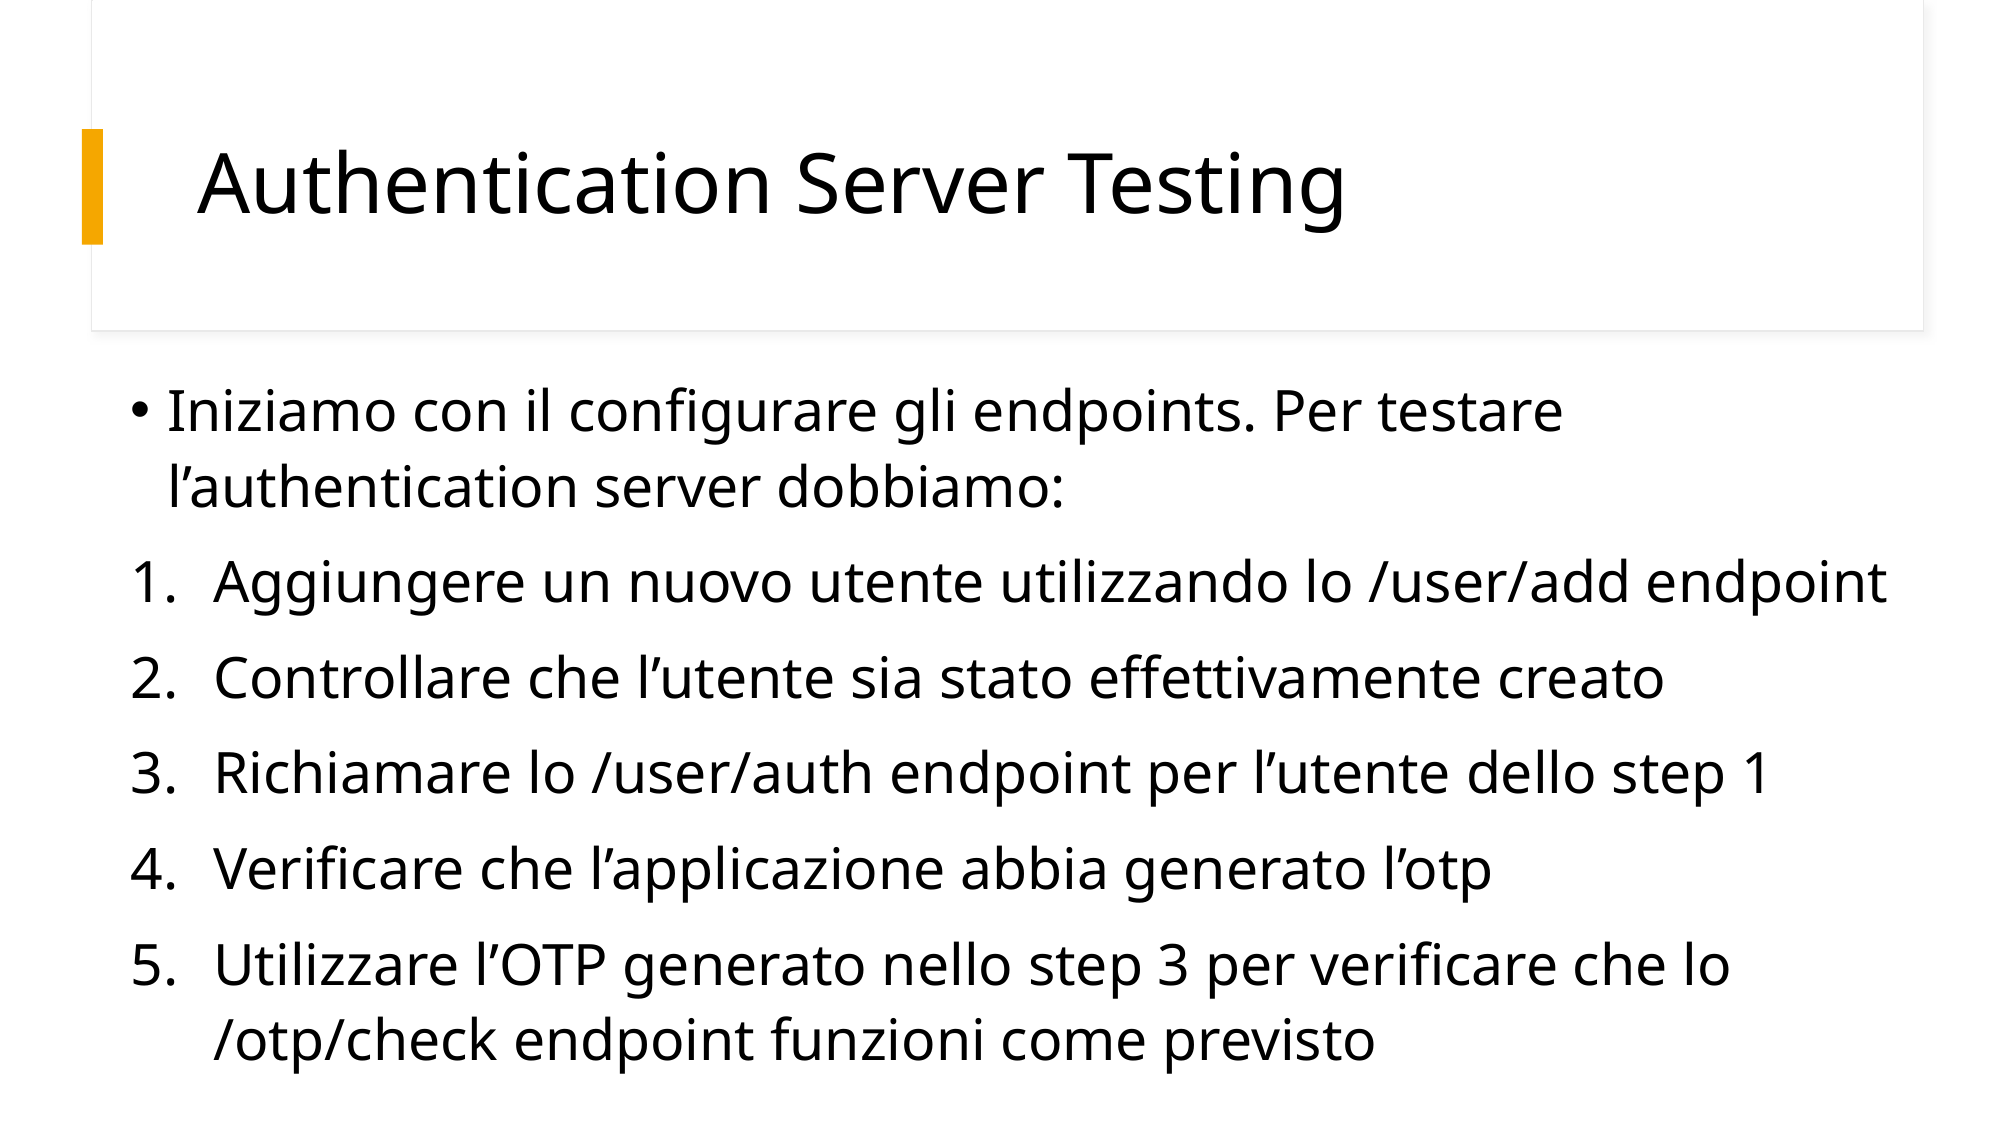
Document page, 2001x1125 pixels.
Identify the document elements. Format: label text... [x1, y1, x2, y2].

list Iniziamo con il configurare gli endpoints. Per testare l’authentication server dobbiamo: Aggiungere un nuovo utente utilizzando lo /user/add endpoint Controllare che l’utente sia stato effettivamente creato Richiamare lo /user/auth endpoint per l’utente dello step 1 Verificare che l’applicazione abbia generato l’otp Utilizzare l’OTP generato nello step 3 per verificare che lo /otp/check endpoint funzioni come previsto [115, 360, 1915, 1093]
title Authentication Server Testing [183, 90, 1851, 284]
